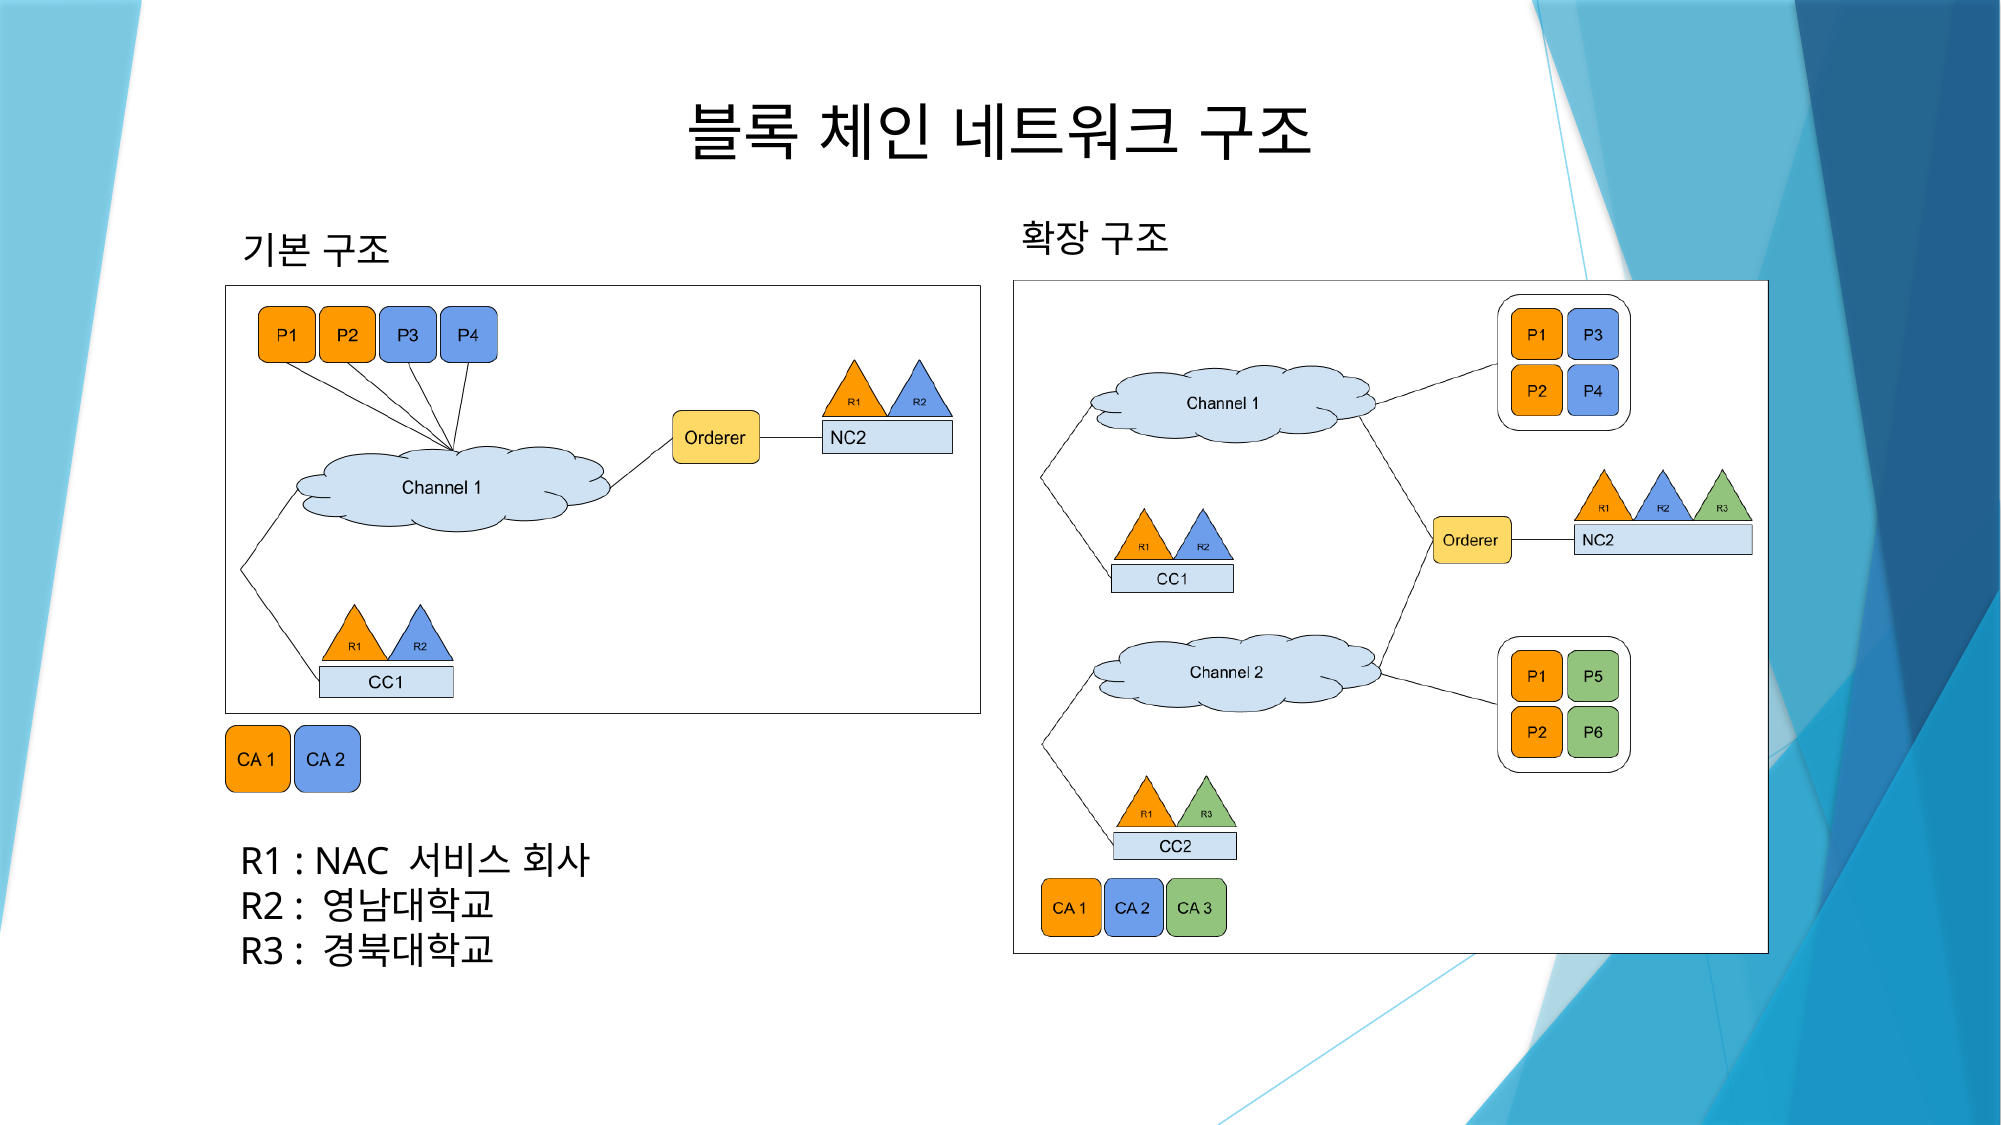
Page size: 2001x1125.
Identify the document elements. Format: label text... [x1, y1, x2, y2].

text_box 확장 구조 [1006, 207, 1185, 267]
text_box R1 : NAC 서비스 회사 R2 : 영남대학교 R3 : 경북대학교 [225, 829, 607, 980]
text_box 기본 구조 [228, 219, 407, 267]
picture [190, 267, 1779, 968]
text_box 블록 체인 네트워크 구조 [0, 85, 2000, 176]
